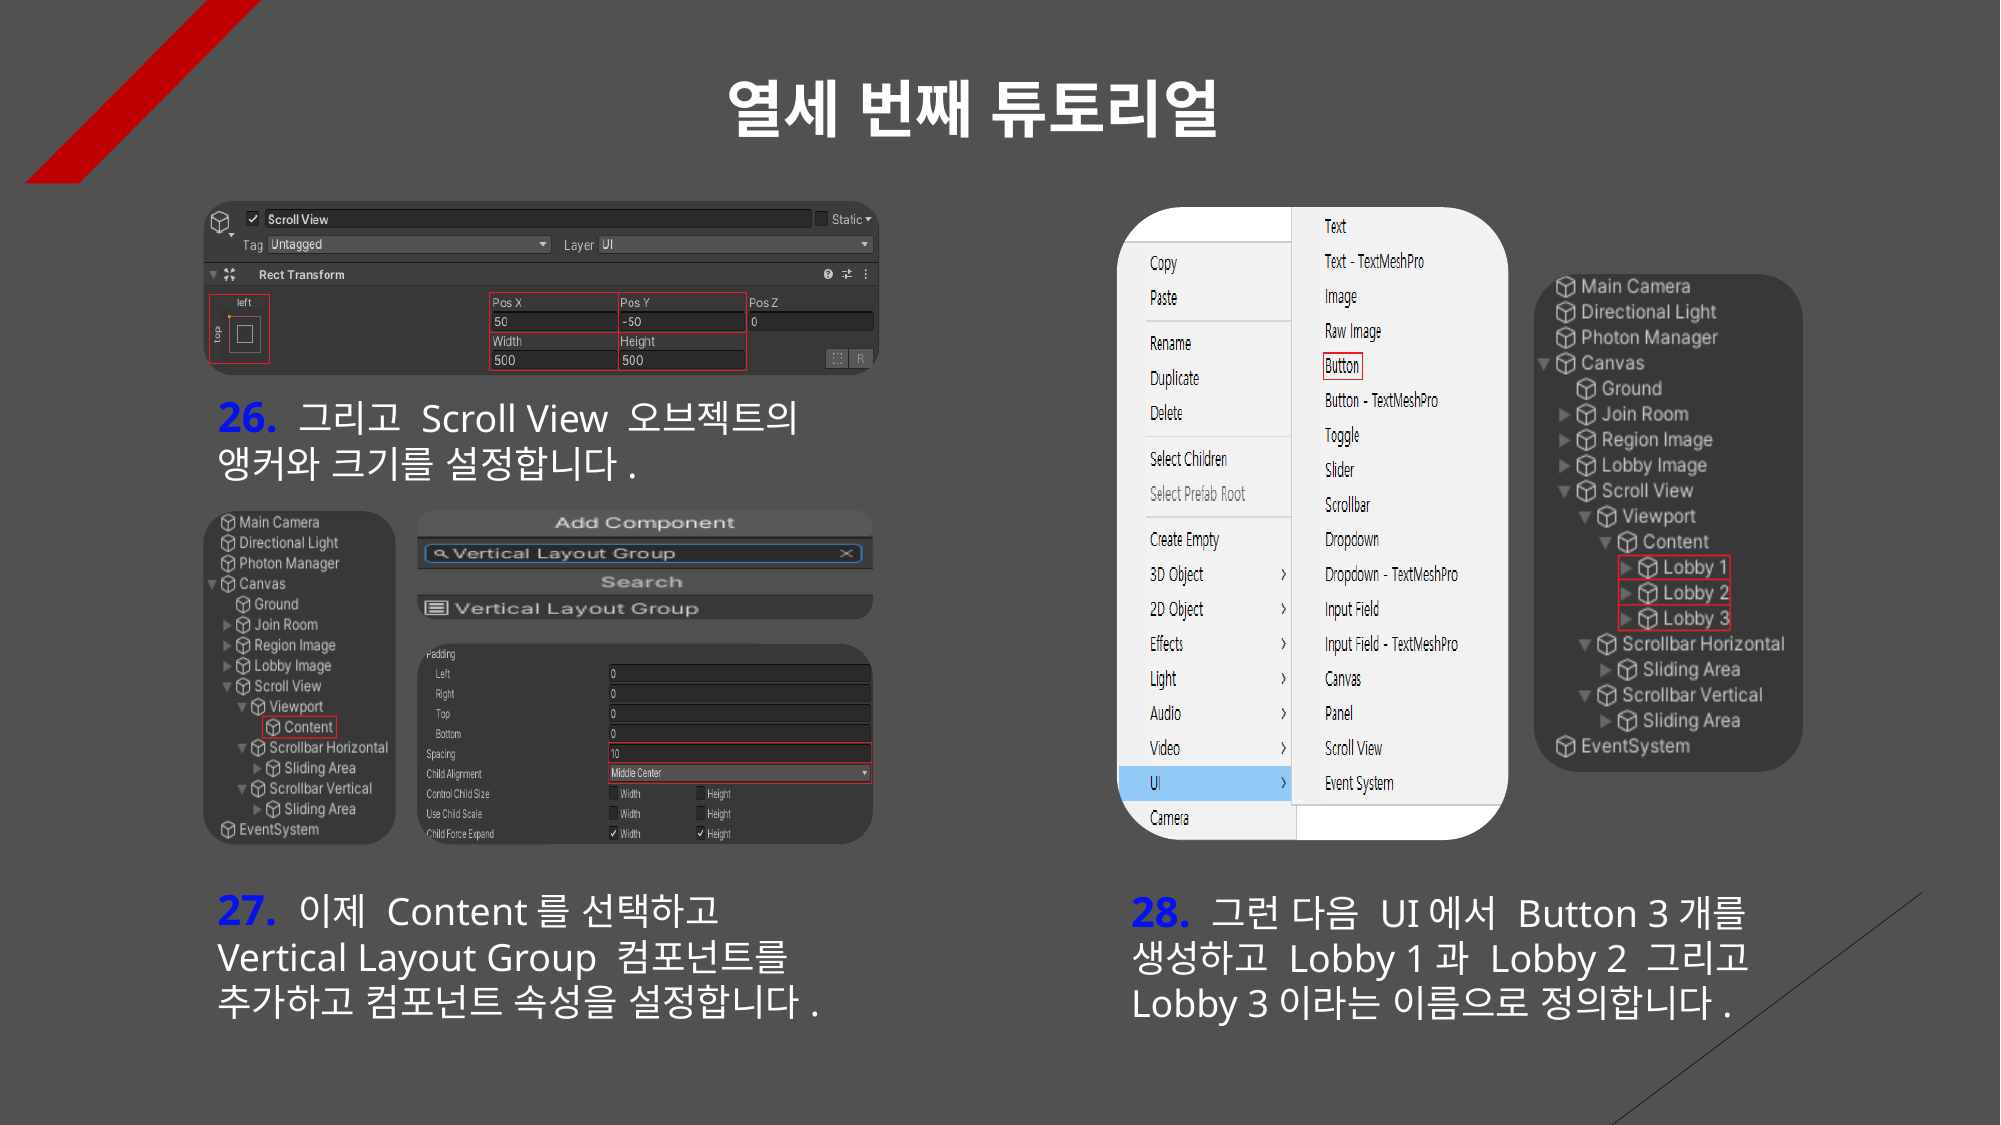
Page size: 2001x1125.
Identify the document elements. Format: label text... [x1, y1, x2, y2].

picture [1533, 274, 1803, 772]
text_box 27. 이제 Content를 선택하고 Vertical Layout Group 컴포넌트를 추가하고 컴포넌트 속성을 설정합니다. [202, 876, 880, 1032]
text_box 열세 번째 튜토리얼 [711, 61, 1289, 153]
picture [203, 201, 880, 376]
picture [203, 511, 396, 845]
text_box 26. 그리고 Scroll View 오브젝트의 앵커와 크기를 설정합니다. [203, 383, 880, 494]
picture [417, 643, 873, 845]
picture [417, 510, 873, 620]
picture [1116, 207, 1509, 841]
text_box 28. 그런 다음 UI에서 Button 3개를 생성하고 Lobby 1과 Lobby 2 그리고 Lobby 3이라는 이름으로 정의합니다. [1116, 877, 1805, 1033]
